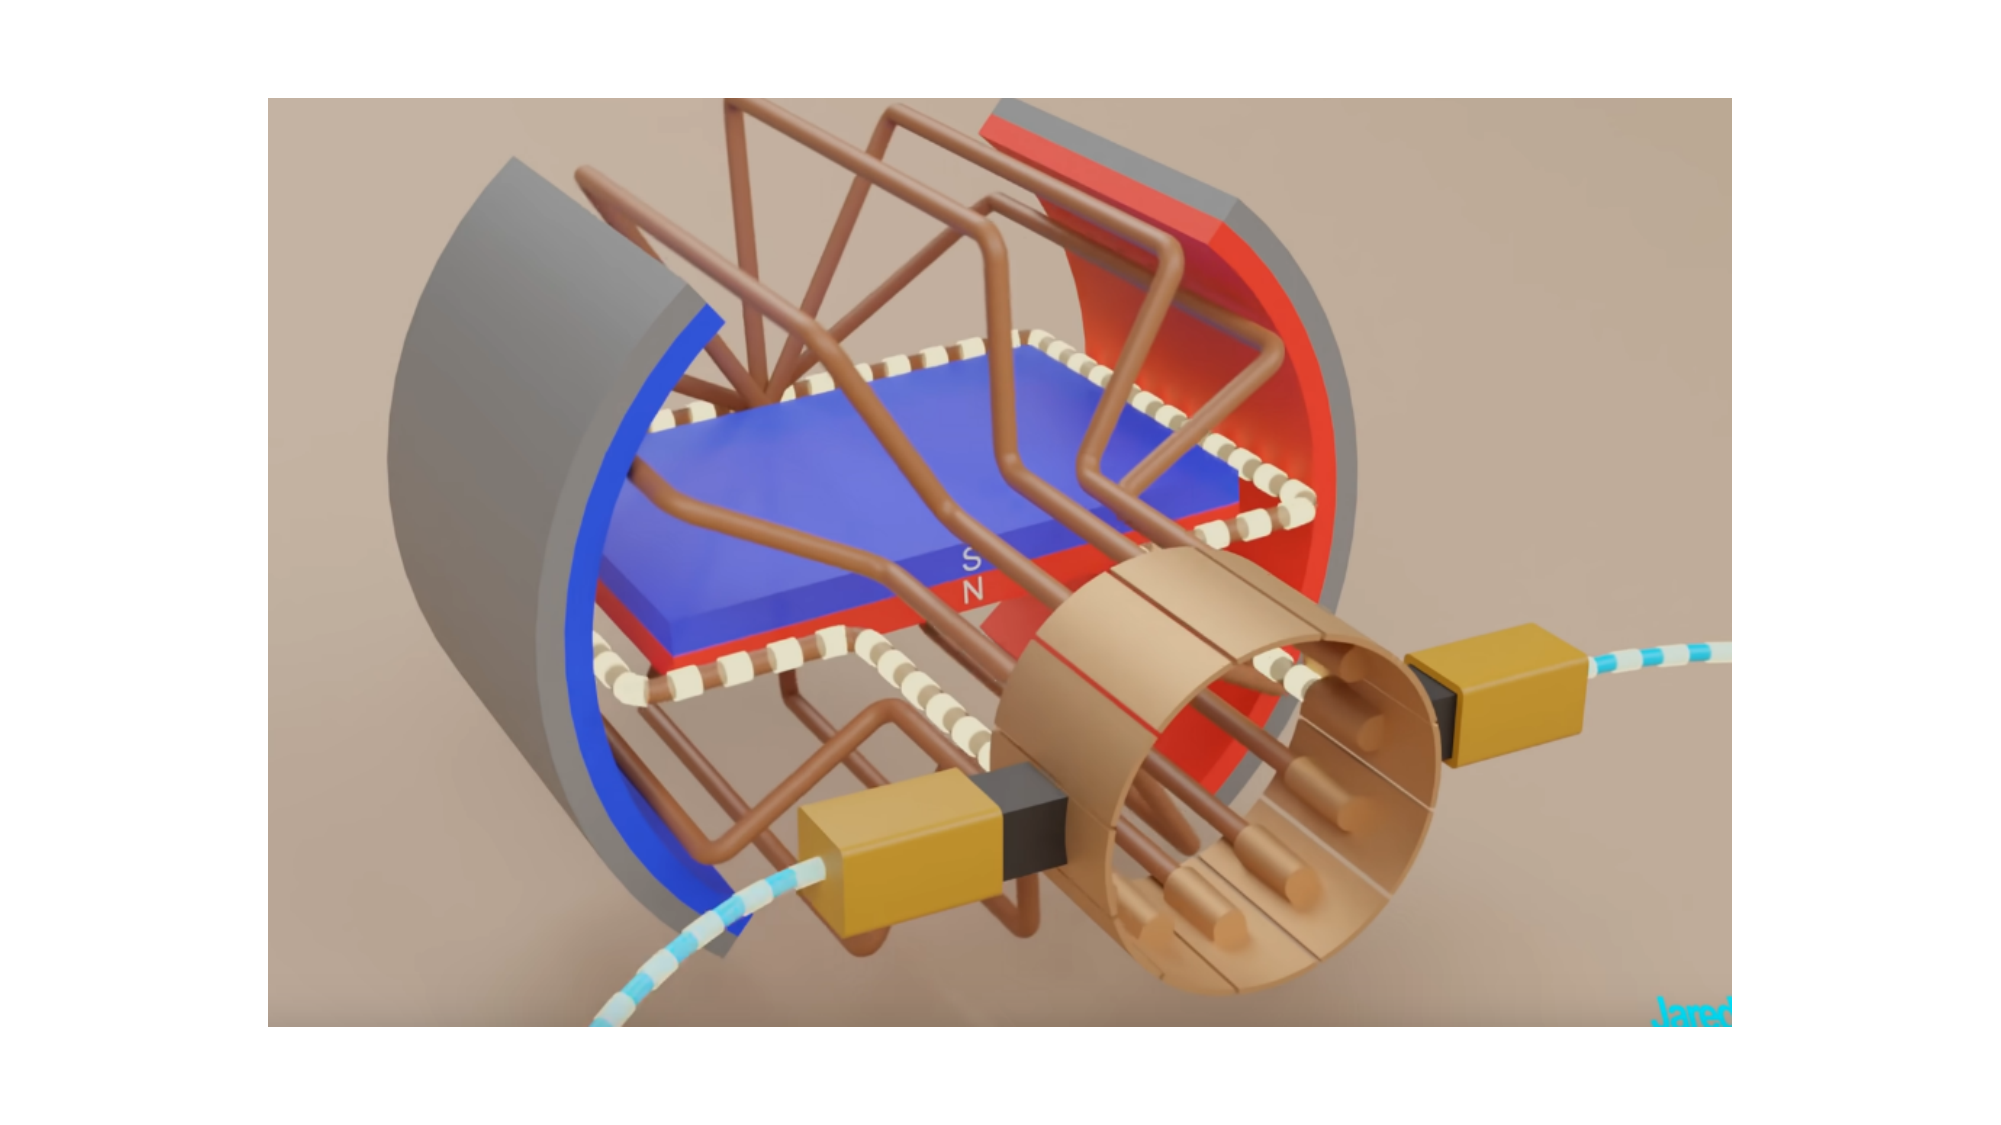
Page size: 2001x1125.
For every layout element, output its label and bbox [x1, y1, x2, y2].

list [268, 98, 1731, 1027]
